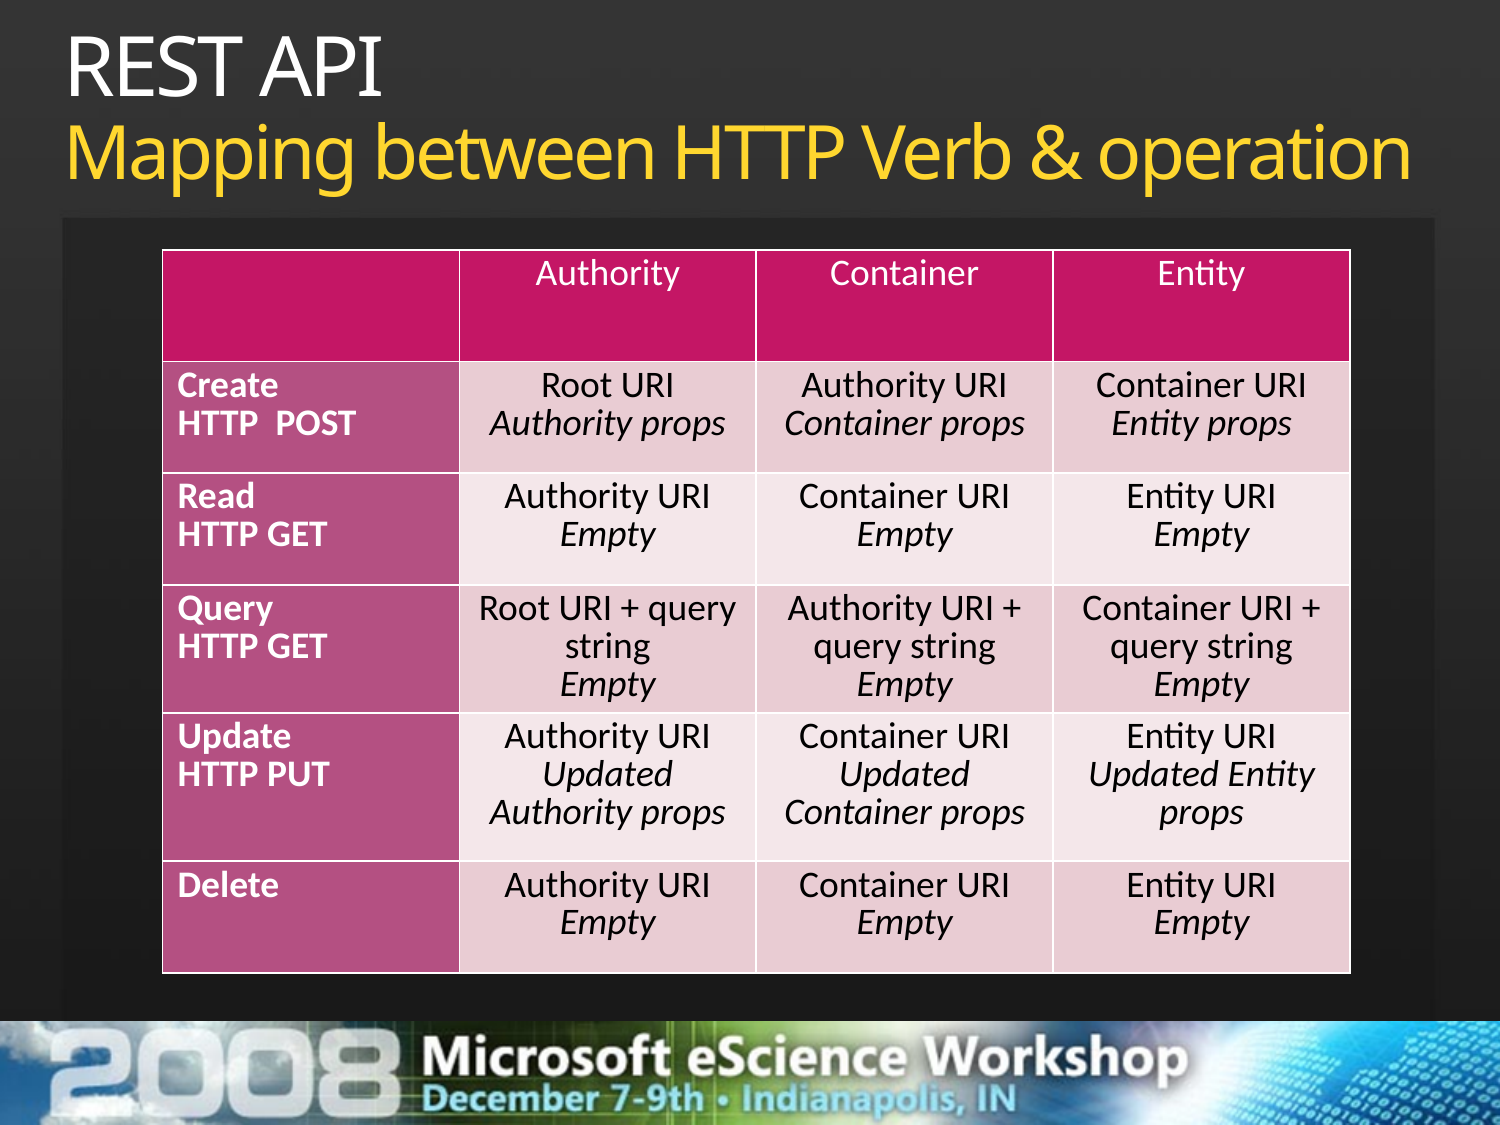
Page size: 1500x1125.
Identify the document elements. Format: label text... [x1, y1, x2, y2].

table_cell Container URI Empty [757, 474, 1052, 584]
table_cell Delete [163, 862, 459, 972]
table_cell Query HTTP GET [163, 586, 459, 712]
picture [0, 0, 1500, 1125]
table_header [163, 251, 459, 361]
table_cell Entity URI Empty [1054, 474, 1349, 584]
table_cell Container URI Entity props [1054, 362, 1349, 472]
table_cell Authority URI Container props [757, 362, 1052, 472]
table_cell Container URI + query string Empty [1054, 586, 1349, 712]
table_cell Container URI Updated Container props [757, 714, 1052, 860]
table_cell Create HTTP POST [163, 362, 459, 472]
table_cell Authority URI + query string Empty [757, 586, 1052, 712]
table_header Authority [460, 251, 755, 361]
title REST API Mapping between HTTP Verb & operation [63, 24, 1438, 198]
table_cell Root URI Authority props [460, 362, 755, 472]
table_cell Container URI Empty [757, 862, 1052, 972]
table_cell Root URI + query string Empty [460, 586, 755, 712]
table_cell Authority URI Empty [460, 862, 755, 972]
table_header Container [757, 251, 1052, 361]
table_cell Authority URI Updated Authority props [460, 714, 755, 860]
table_cell Entity URI Updated Entity props [1054, 714, 1349, 860]
table_cell Update HTTP PUT [163, 714, 459, 860]
table_cell Entity URI Empty [1054, 862, 1349, 972]
table_cell Authority URI Empty [460, 474, 755, 584]
table_header Entity [1054, 251, 1349, 361]
table_cell Read HTTP GET [163, 474, 459, 584]
